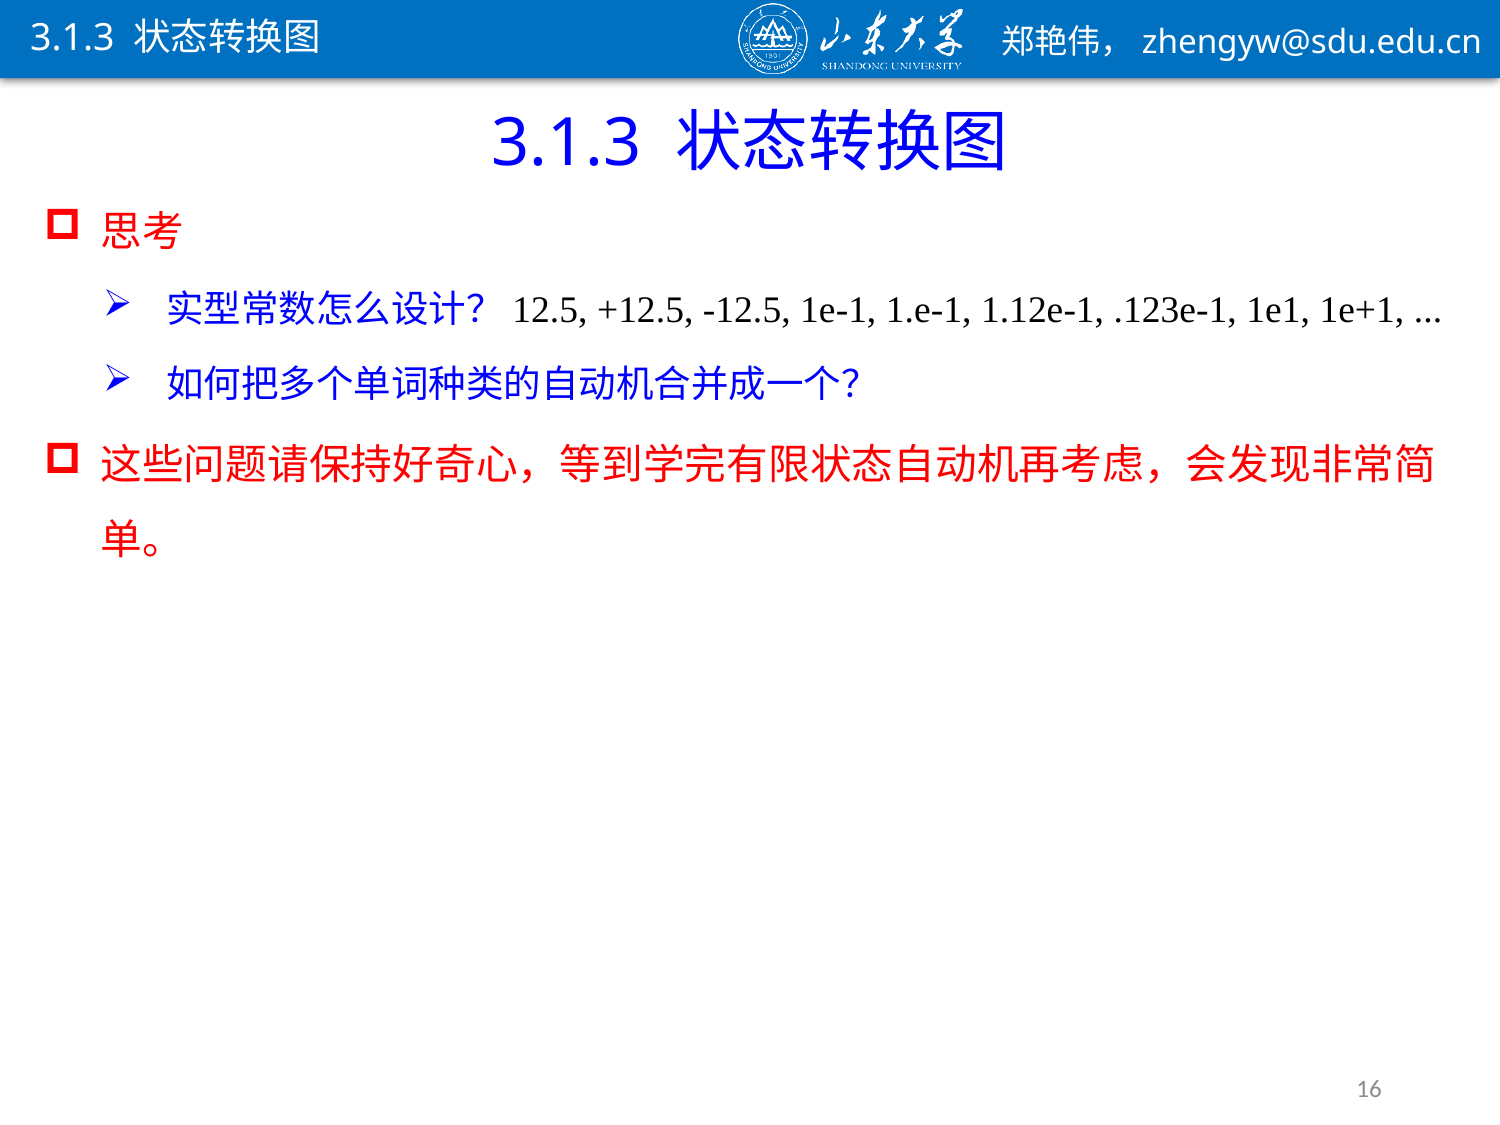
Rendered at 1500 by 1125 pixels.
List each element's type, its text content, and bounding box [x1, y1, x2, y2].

slide_number 16 [1059, 1057, 1397, 1118]
text_box 思考 实型常数怎么设计？12.5, +12.5, -12.5, 1e-1, 1.e-1, 1.12e-1, .123e-1, 1e1, 1e+1, ... 如何把多个单词种类的自动机合并成一个？ 这些问题请保持好奇心，等到学完有限状态自动机再考虑，会发现非常简单。 [29, 172, 1483, 571]
text_box 3.1.3 状态转换图 [15, 5, 336, 66]
picture [738, 3, 963, 74]
text_box 3.1.3 状态转换图 [0, 91, 1500, 187]
